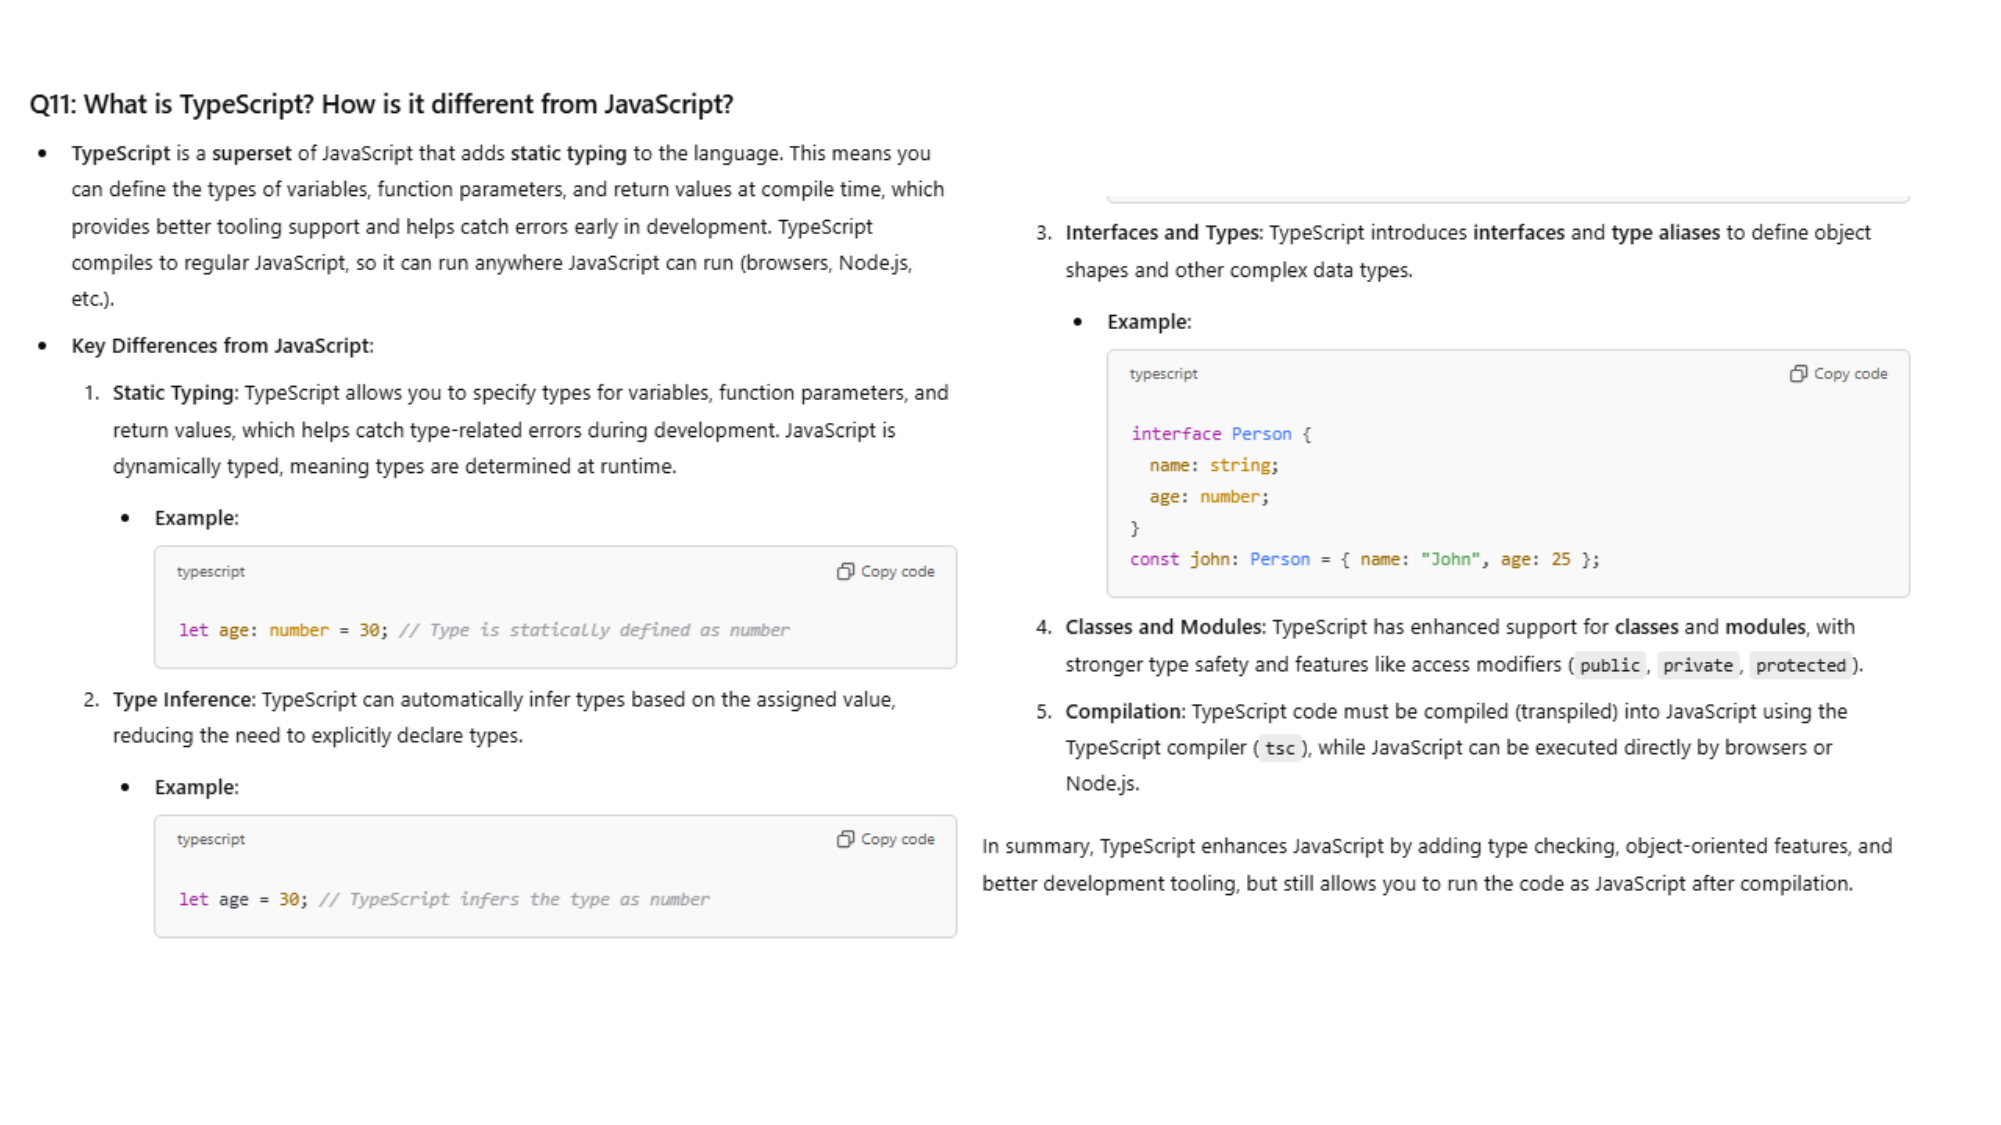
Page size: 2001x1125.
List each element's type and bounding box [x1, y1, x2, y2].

picture [26, 76, 1928, 951]
